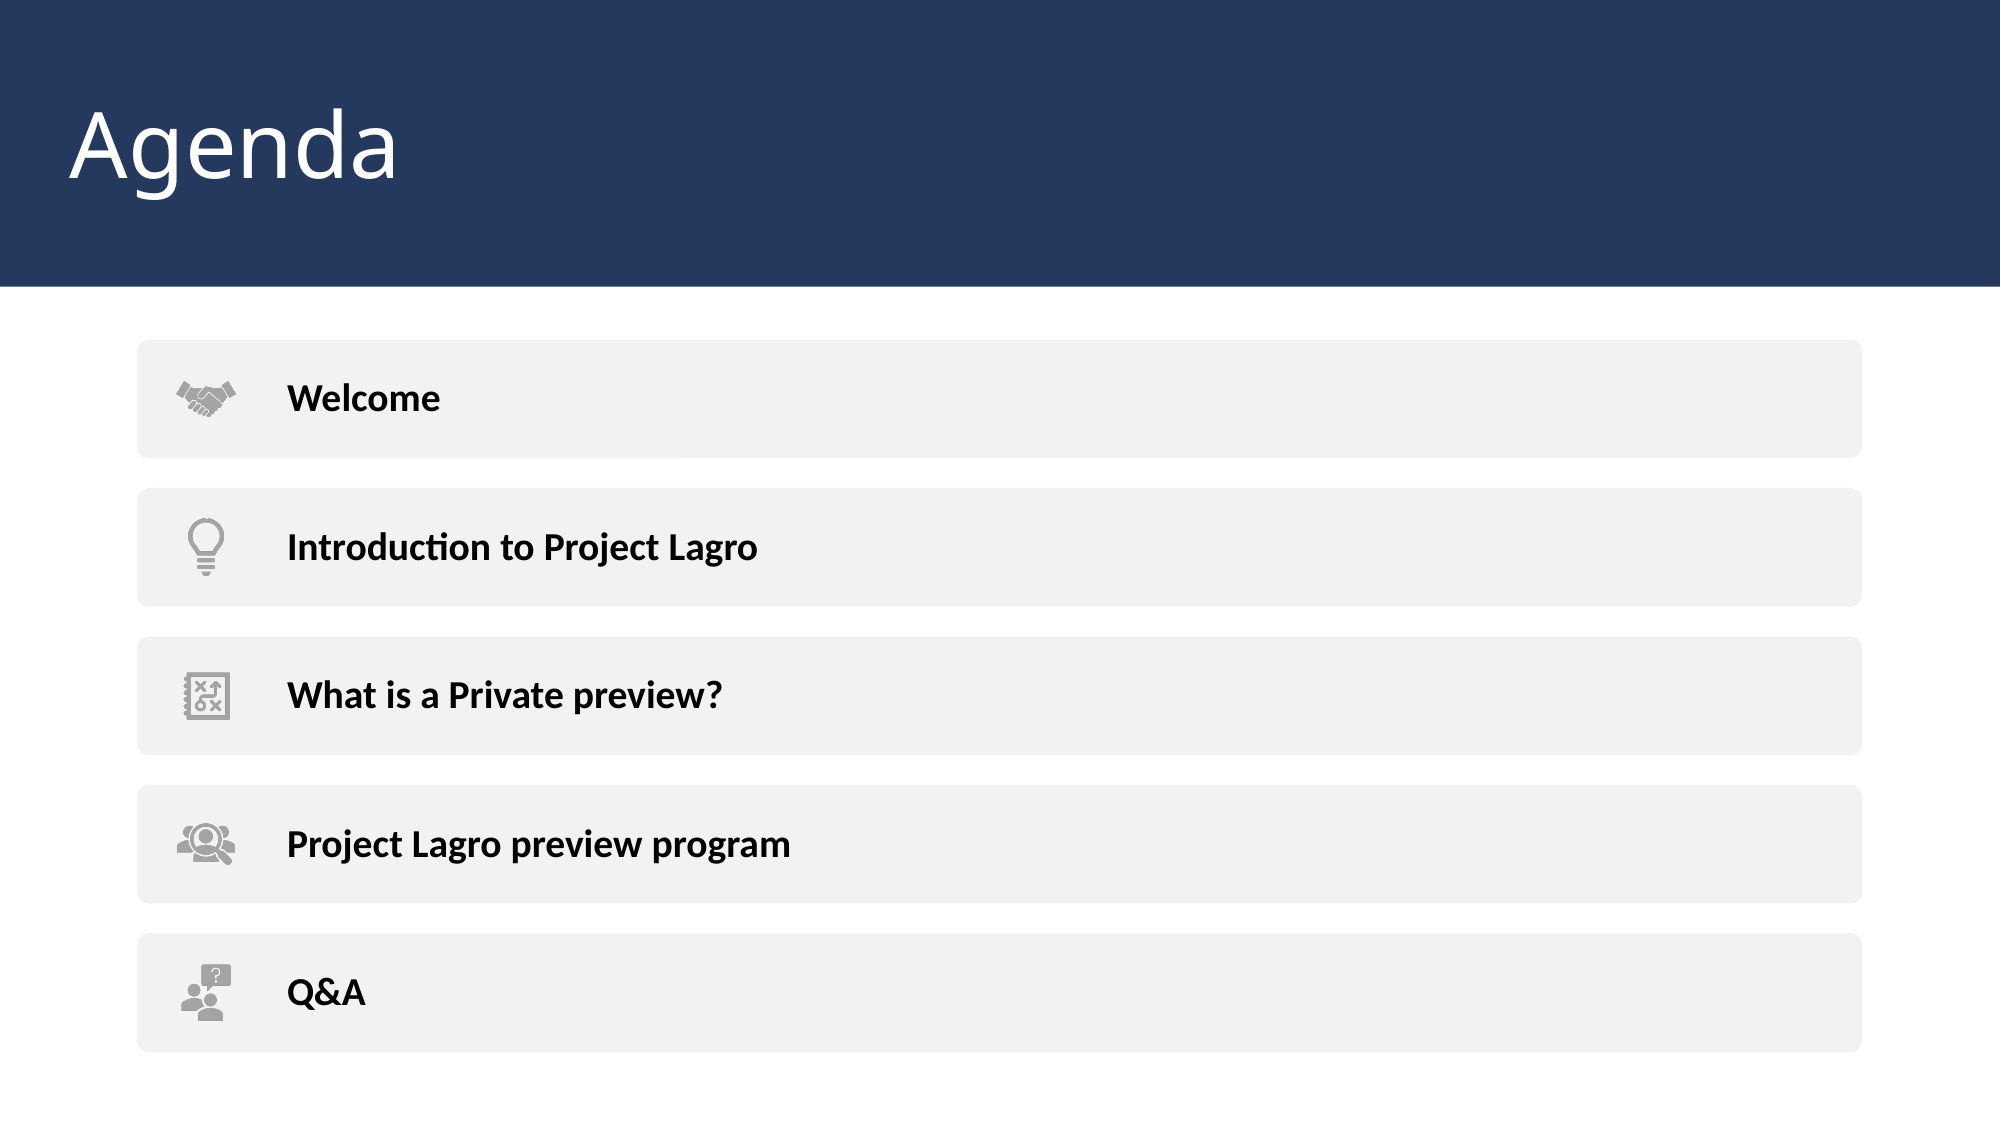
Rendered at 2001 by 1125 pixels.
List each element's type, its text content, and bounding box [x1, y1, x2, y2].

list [137, 338, 1863, 1053]
title Agenda [69, 72, 1930, 194]
